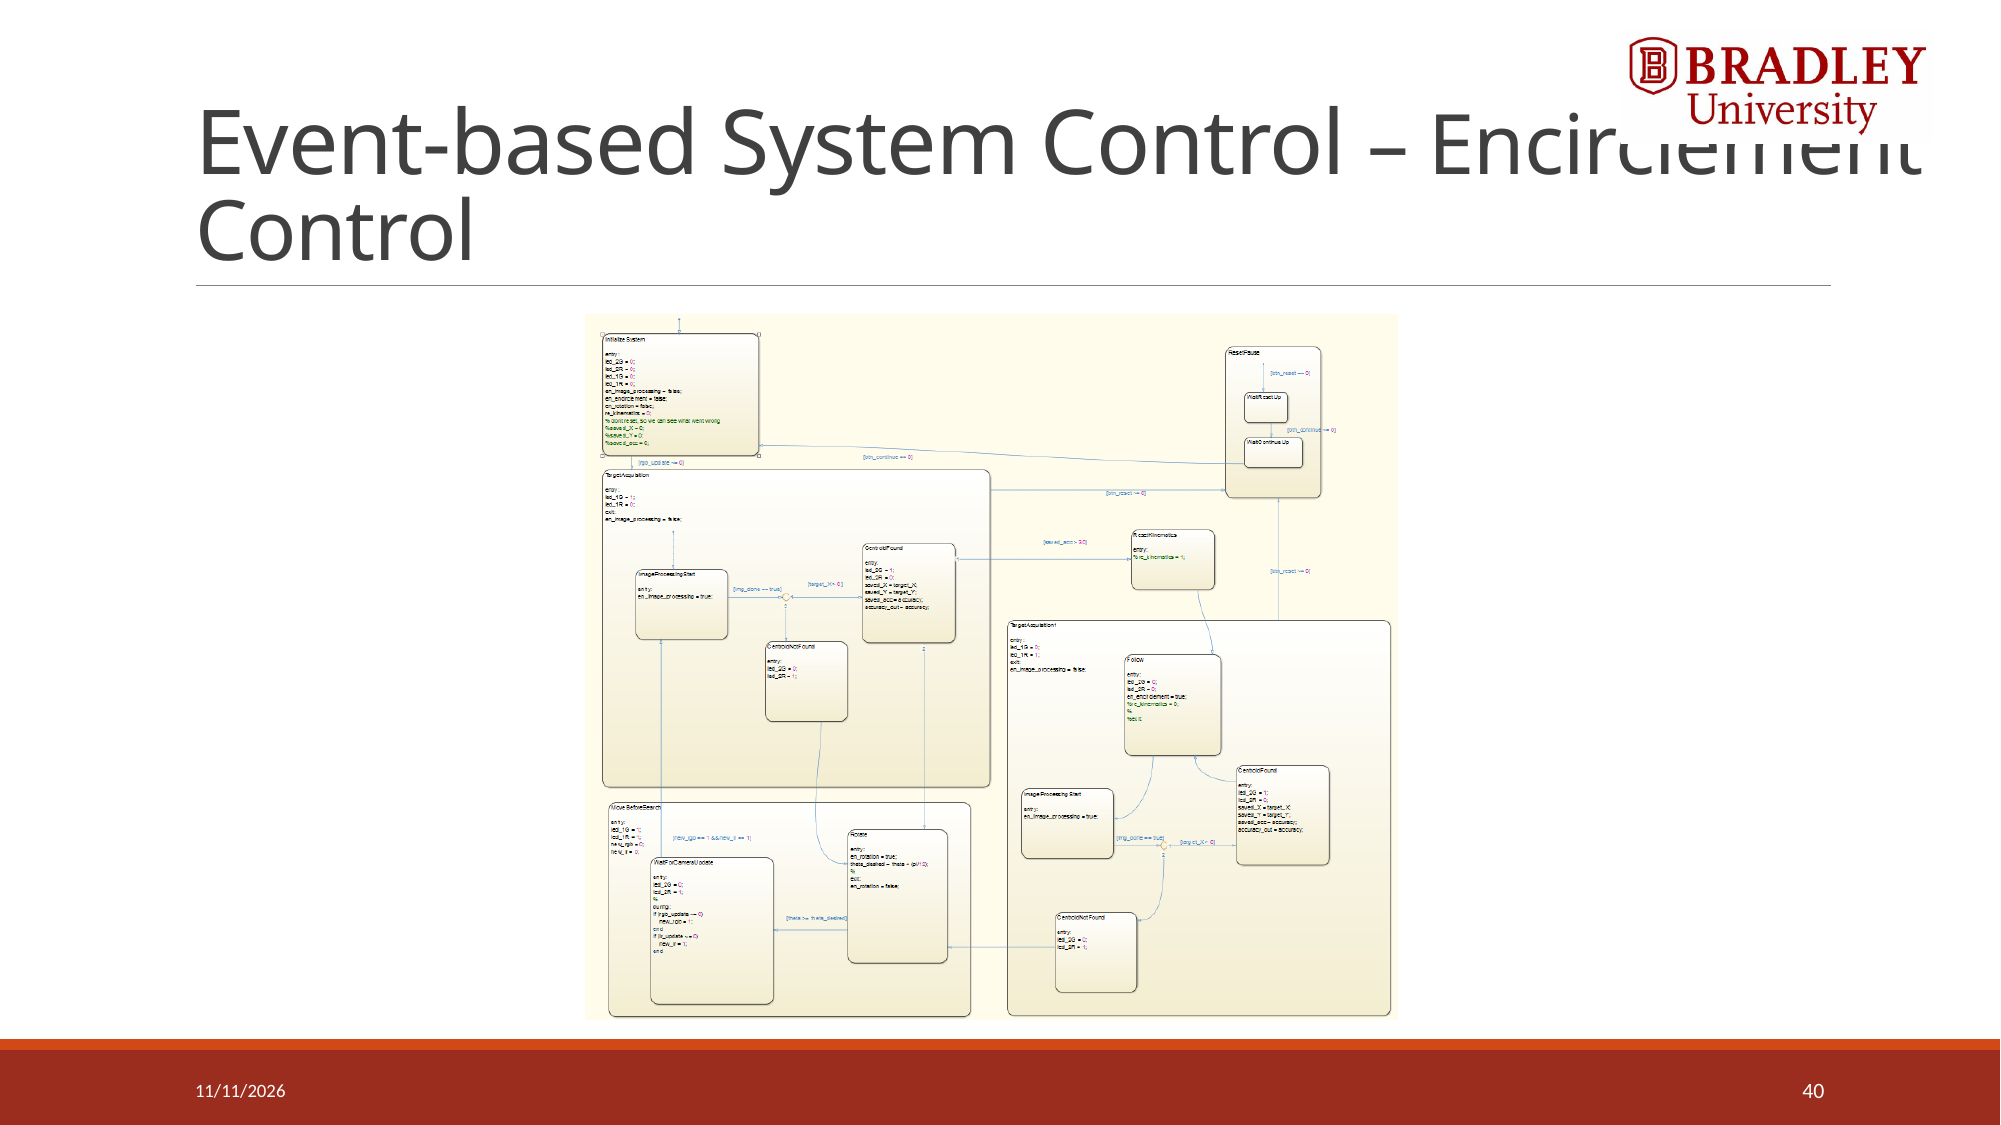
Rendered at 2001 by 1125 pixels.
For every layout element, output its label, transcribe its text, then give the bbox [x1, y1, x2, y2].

picture [584, 313, 1399, 1021]
text_box Event-based System Control – Encirclement Control [179, 85, 1945, 285]
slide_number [180, 1059, 586, 1120]
picture [1621, 27, 1935, 144]
slide_number 40 [1624, 1059, 1840, 1120]
